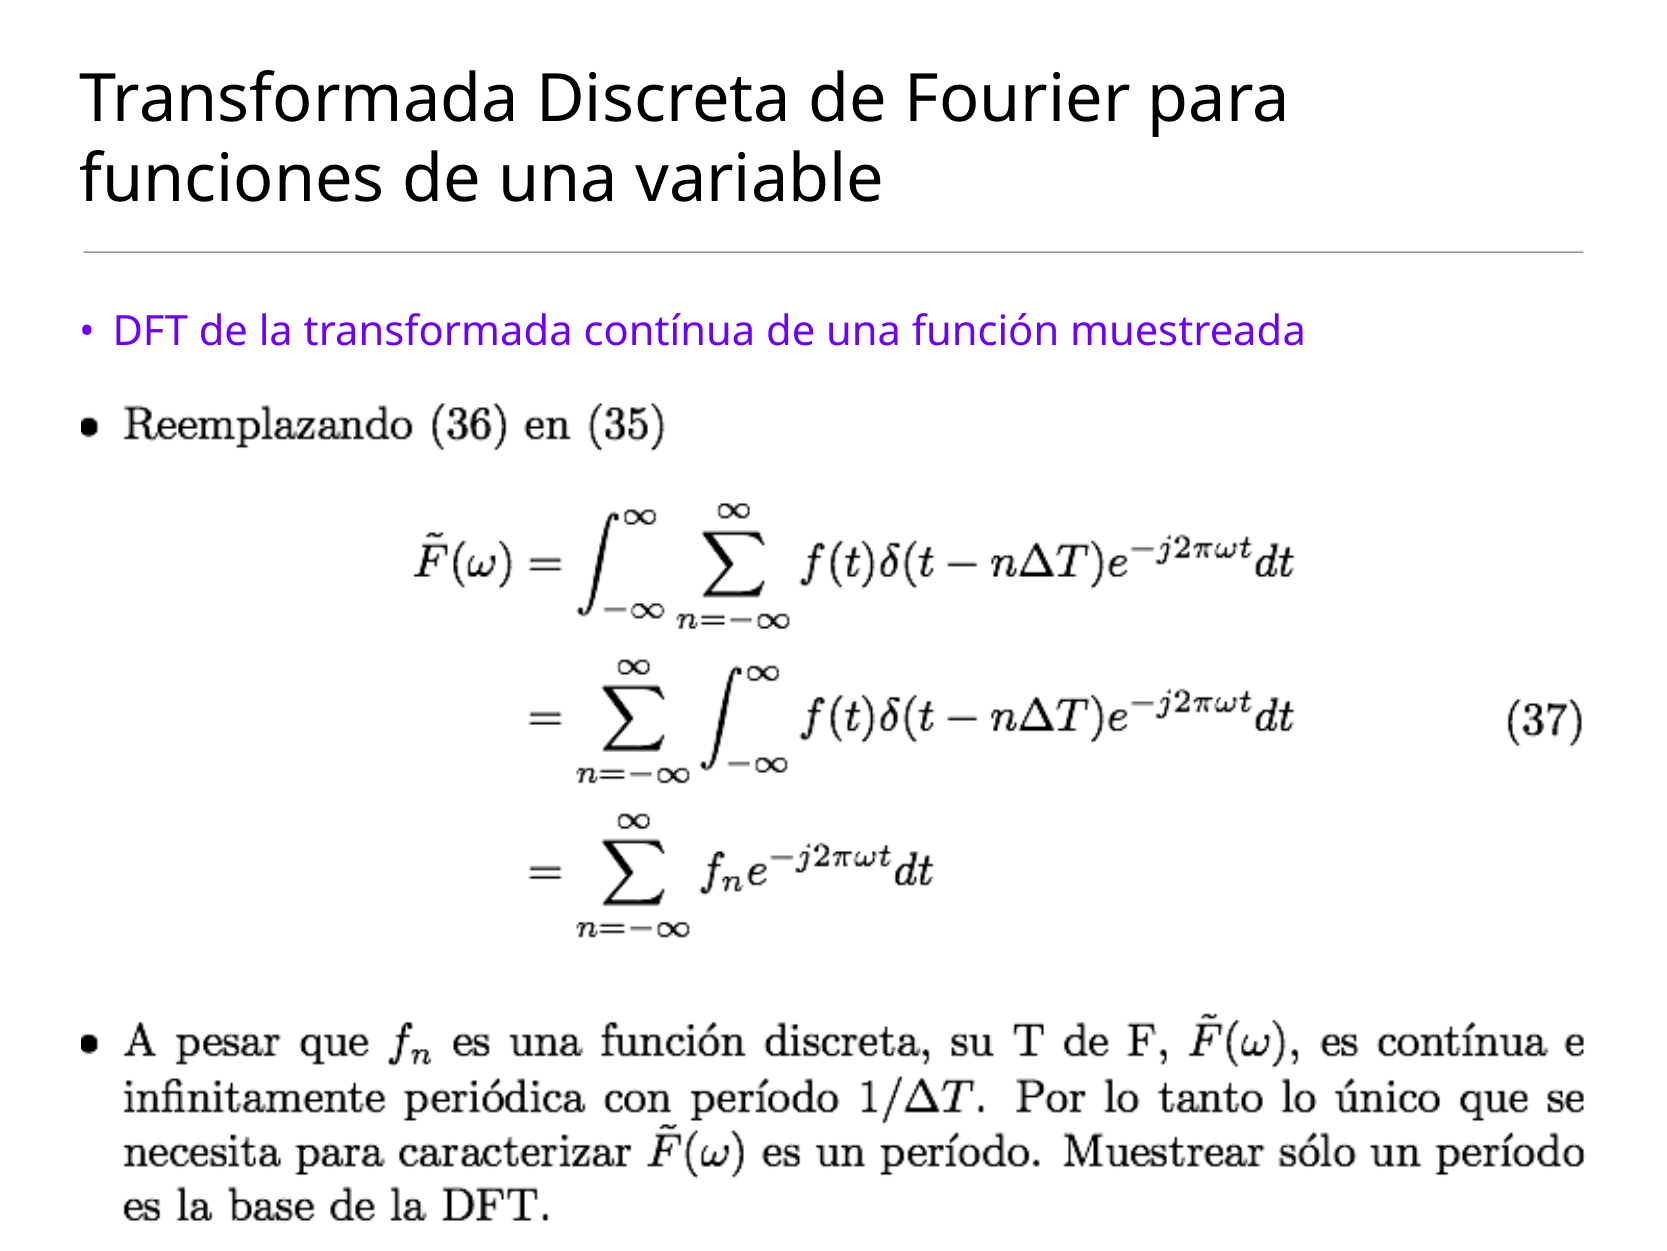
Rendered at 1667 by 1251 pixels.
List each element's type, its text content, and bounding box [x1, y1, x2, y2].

title Transformada Discreta de Fourier para funciones de una variable [72, 41, 1595, 222]
picture [80, 401, 1586, 1224]
list DFT de la transformada contínua de una función muestreada [72, 297, 1595, 1141]
